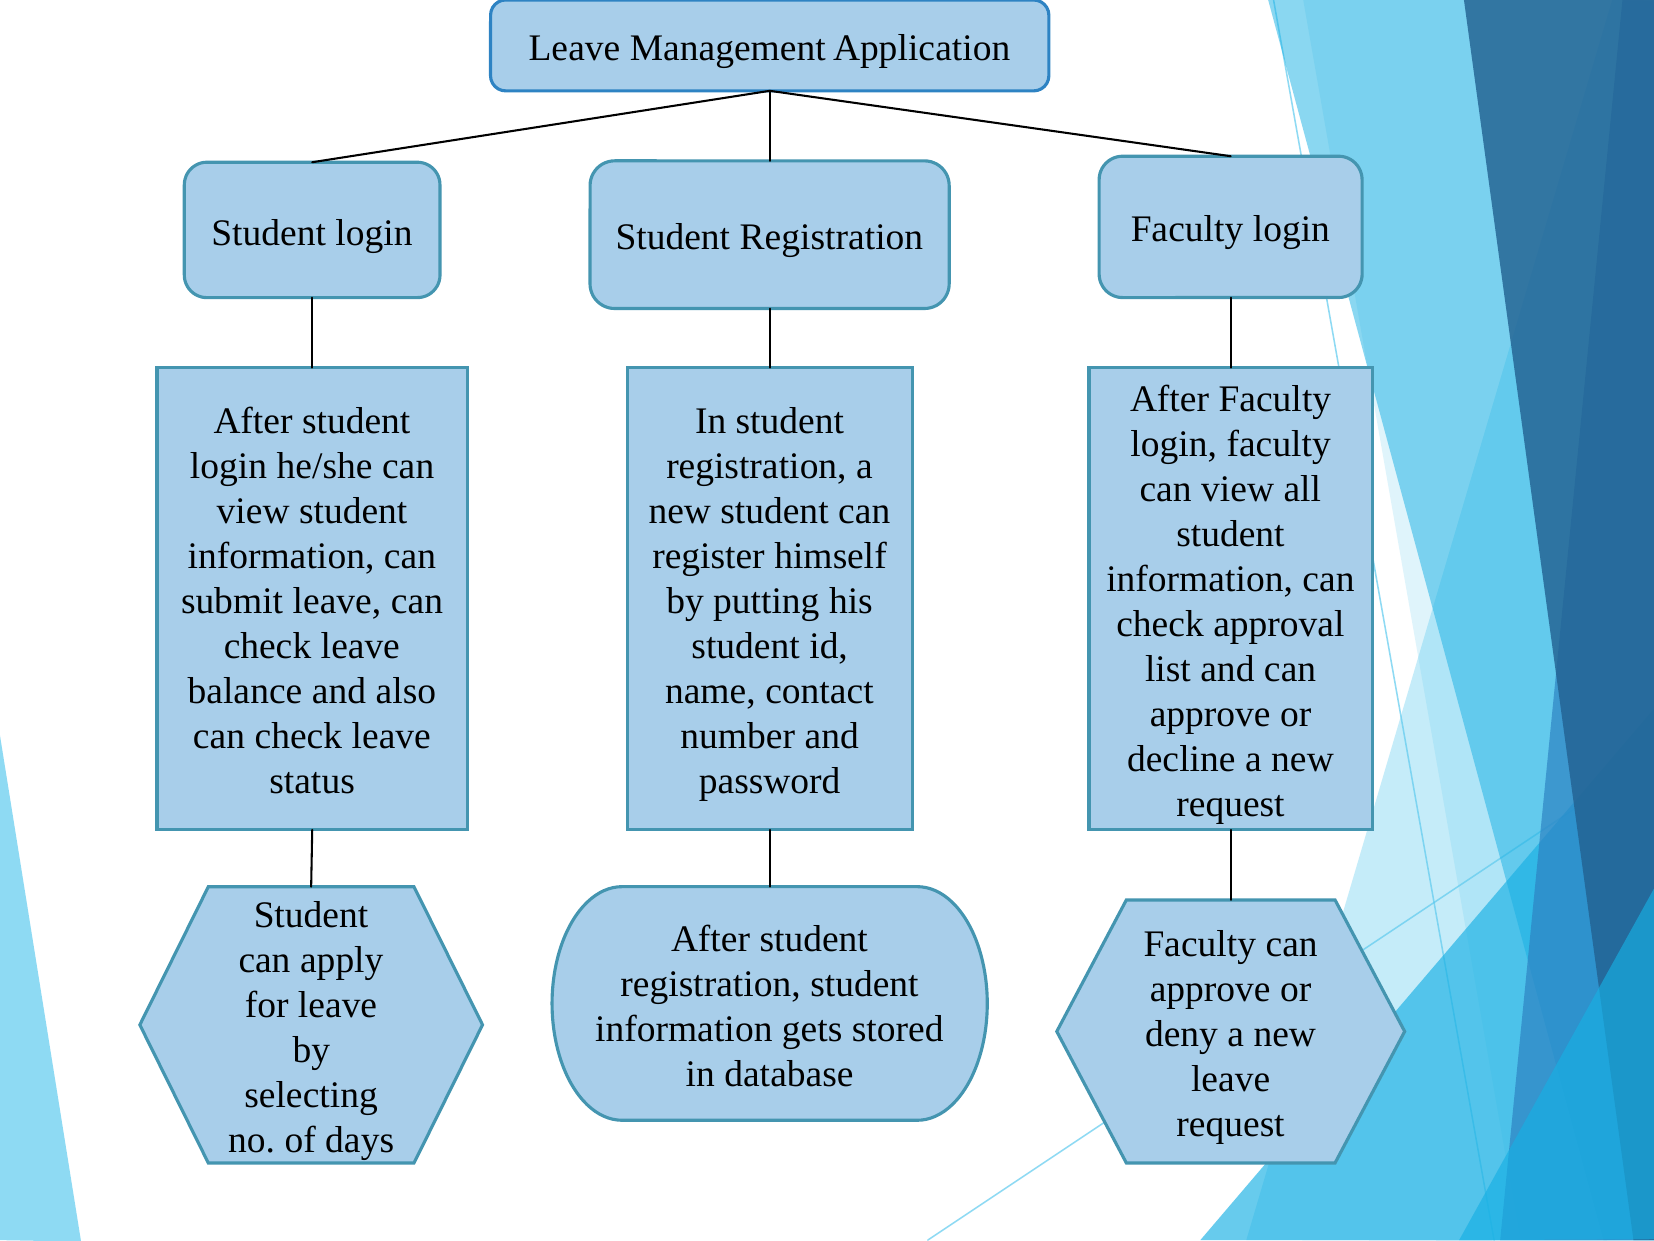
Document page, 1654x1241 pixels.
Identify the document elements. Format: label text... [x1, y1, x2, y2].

text_box Leave Management Application [490, 0, 1053, 89]
text_box Faculty can approve or deny a new leave request [1056, 899, 1405, 1163]
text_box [769, 90, 1231, 157]
text_box After student registration, student information gets stored in database [552, 886, 988, 1121]
text_box After Faculty login, faculty can view all student information, can check approval list and can approve or decline a new request [1088, 367, 1373, 830]
text_box After student login he/she can view student information, can submit leave, can check leave balance and also can check leave status [156, 367, 468, 830]
text_box Student login [184, 162, 441, 298]
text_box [311, 90, 768, 163]
text_box In student registration, a new student can register himself by putting his student id, name, contact number and password [627, 367, 913, 830]
text_box Student can apply for leave by selecting no. of days [139, 886, 483, 1164]
text_box Faculty login [1099, 156, 1363, 298]
text_box Student Registration [590, 165, 950, 309]
